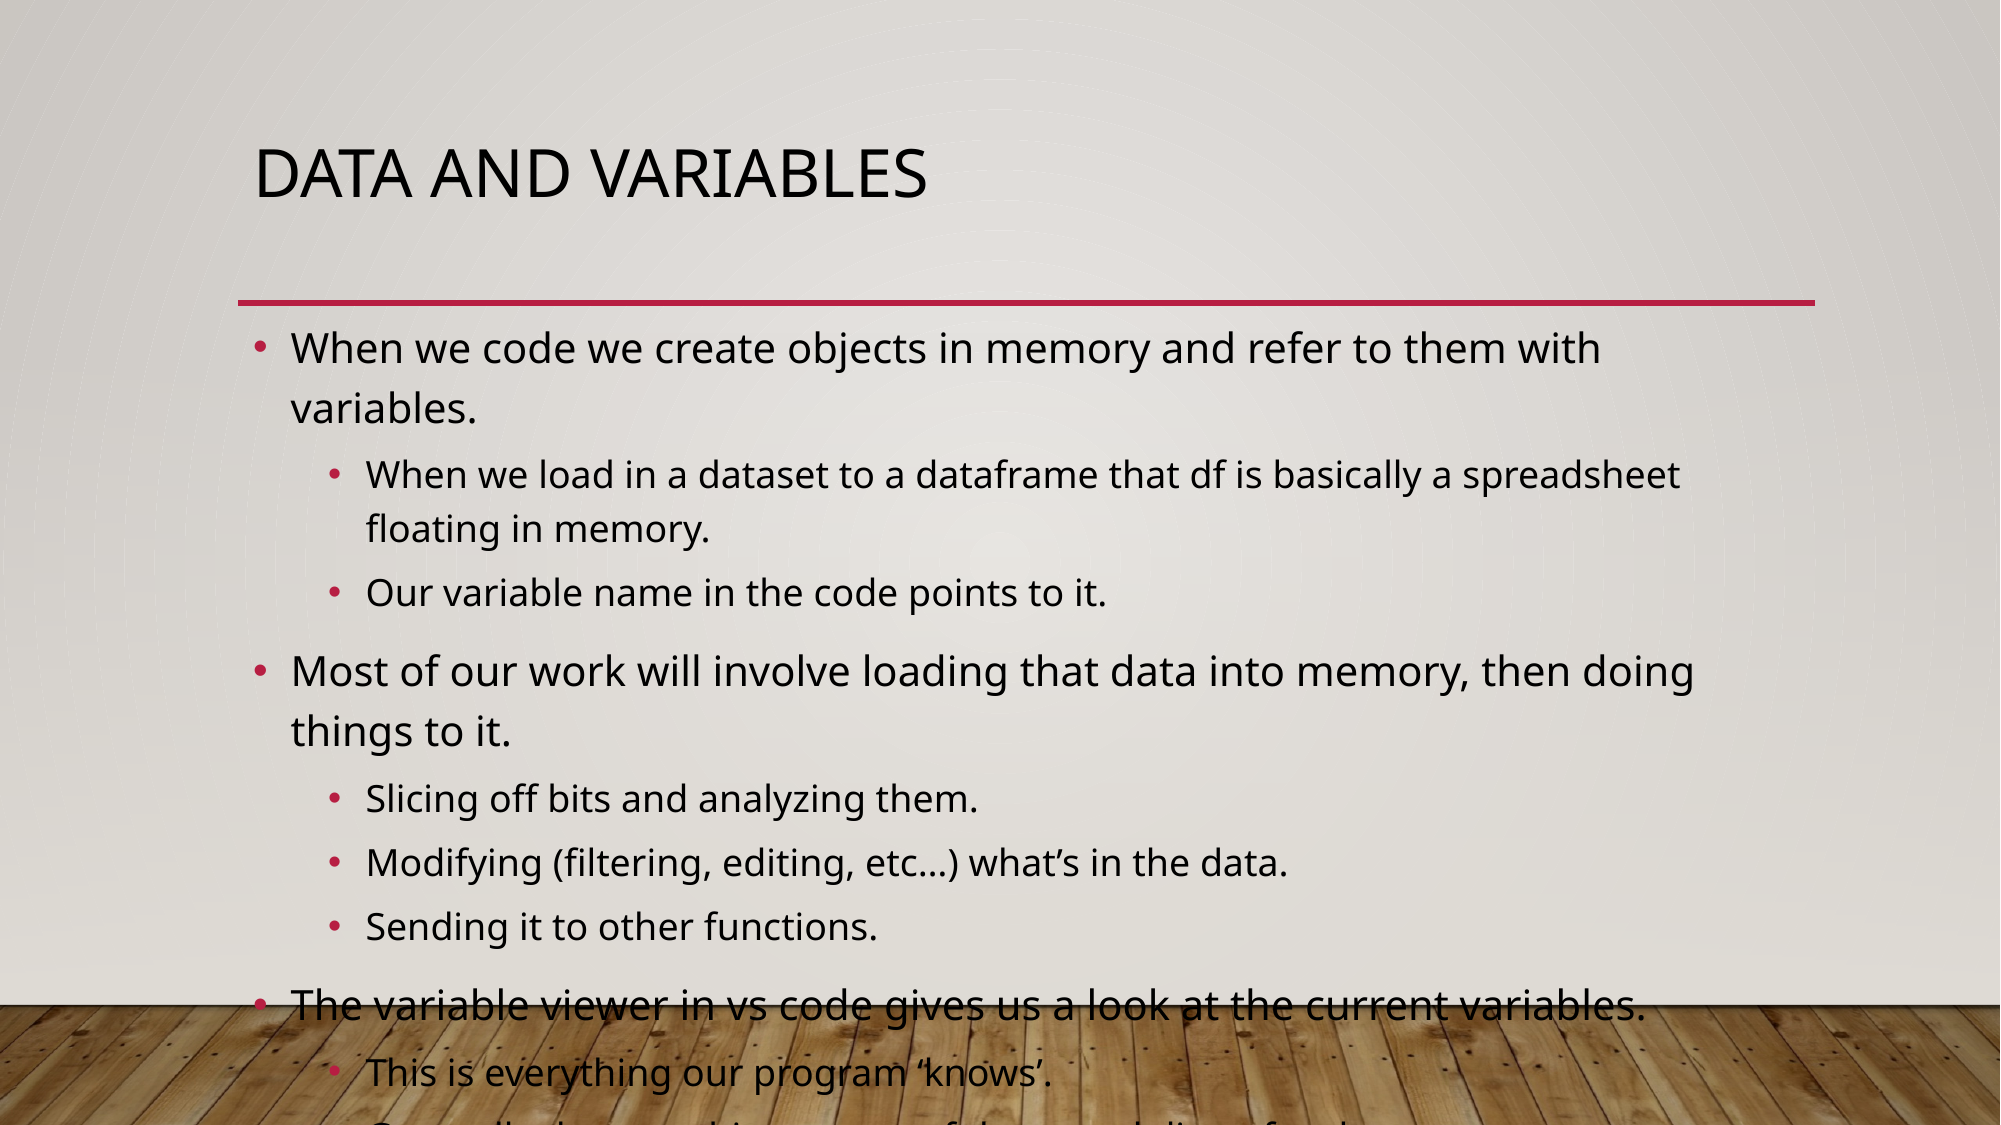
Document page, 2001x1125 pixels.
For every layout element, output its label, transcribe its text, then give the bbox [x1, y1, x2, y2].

list When we code we create objects in memory and refer to them with variables. When we load in a dataset to a dataframe that df is basically a spreadsheet floating in memory. Our variable name in the code points to it. Most of our work will involve loading that data into memory, then doing things to it. Slicing off bits and analyzing them. Modifying (filtering, editing, etc…) what’s in the data. Sending it to other functions. The variable viewer in vs code gives us a look at the current variables. This is everything our program ‘knows’. Generally do something to one of these each line of code. [238, 304, 1814, 993]
picture [0, 1005, 2000, 1125]
title Data and Variables [238, 131, 1814, 304]
